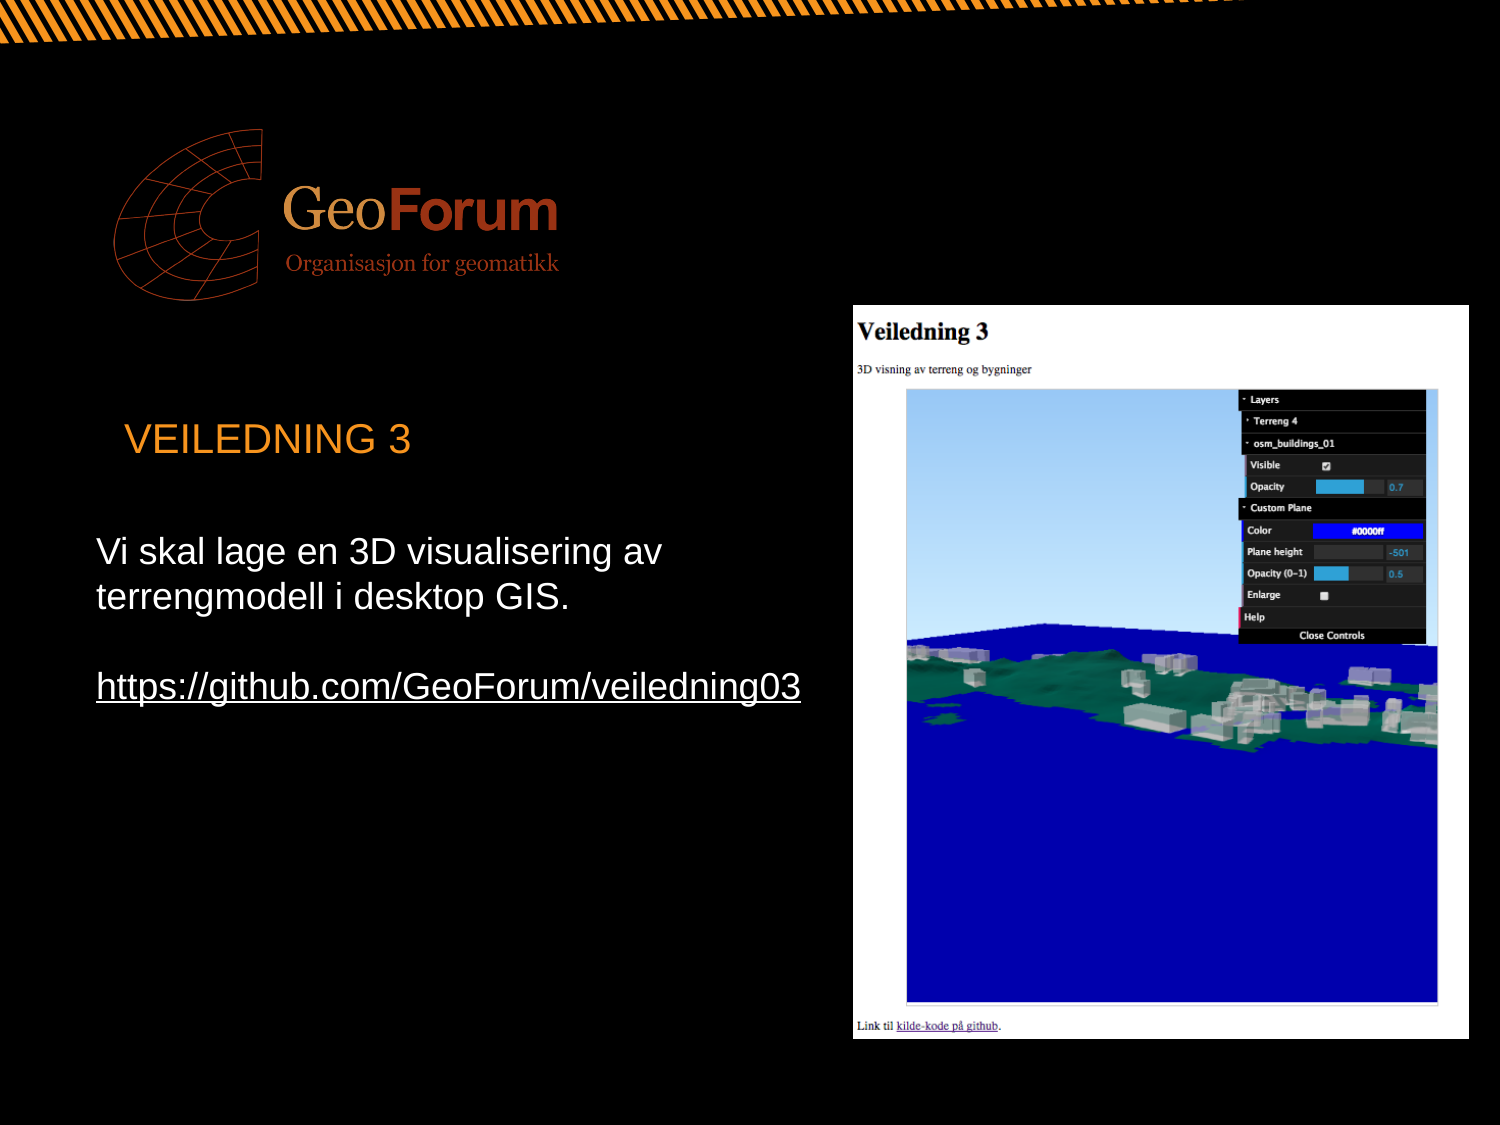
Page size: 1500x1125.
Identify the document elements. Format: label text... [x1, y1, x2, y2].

picture [0, 0, 1500, 1125]
title Veiledning 3 [109, 404, 847, 520]
text_box Vi skal lage en 3D visualisering av terrengmodell i desktop GIS. https://github.com/GeoForum/veiledning03 [81, 519, 819, 759]
